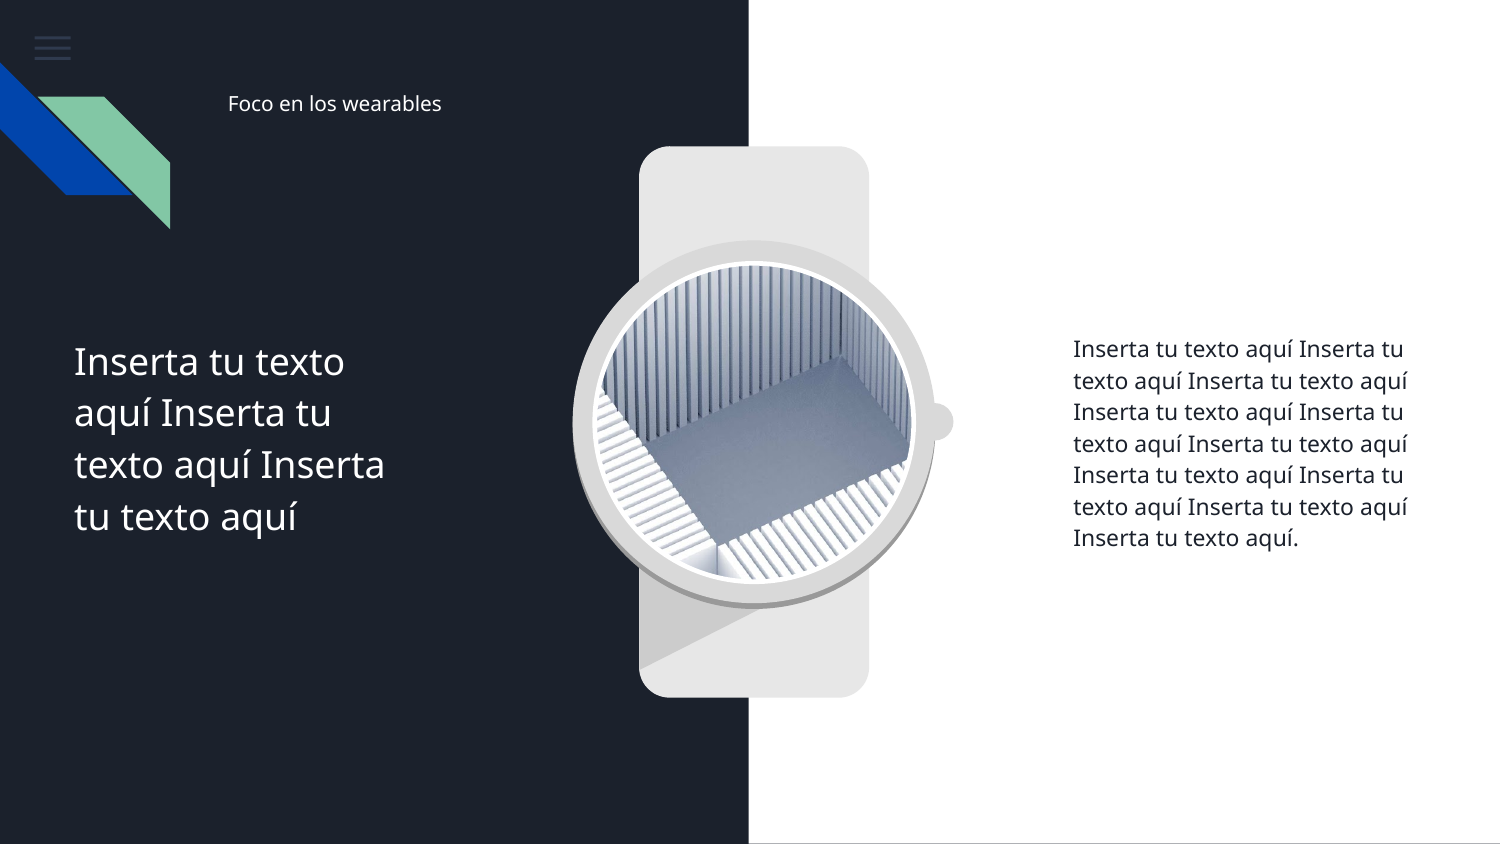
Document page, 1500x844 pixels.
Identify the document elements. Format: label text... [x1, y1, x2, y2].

list Inserta tu texto aquí Inserta tu texto aquí Inserta tu texto aquí Inserta tu texto aquí Inserta tu texto aquí Inserta tu texto aquí Inserta tu texto aquí Inserta tu texto aquí Inserta tu texto aquí Inserta tu texto aquí. [1058, 315, 1437, 611]
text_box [638, 618, 870, 698]
title Foco en los wearables [212, 75, 706, 160]
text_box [638, 146, 870, 238]
picture [594, 263, 914, 582]
title Inserta tu texto aquí Inserta tu texto aquí Inserta tu texto aquí [59, 315, 438, 611]
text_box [572, 240, 954, 610]
